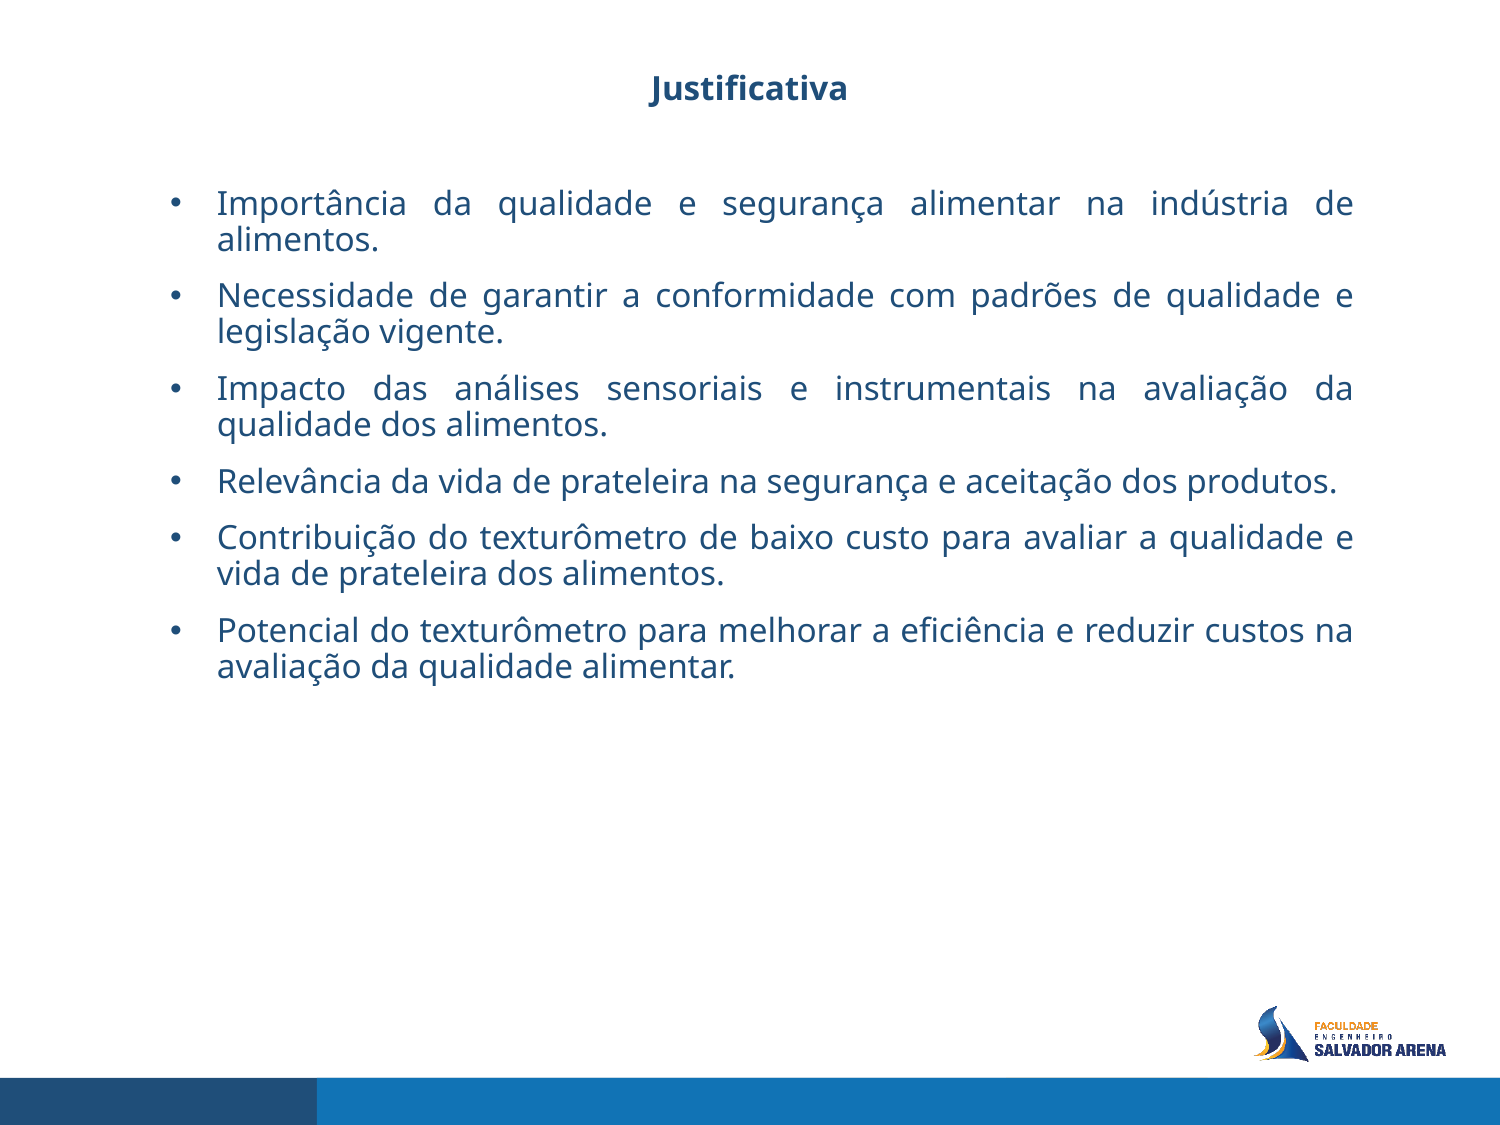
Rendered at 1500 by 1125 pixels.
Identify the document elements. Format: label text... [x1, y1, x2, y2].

picture [1239, 999, 1446, 1065]
list Importância da qualidade e segurança alimentar na indústria de alimentos. Necessidade de garantir a conformidade com padrões de qualidade e legislação vigente. Impacto das análises sensoriais e instrumentais na avaliação da qualidade dos alimentos. Relevância da vida de prateleira na segurança e aceitação dos produtos. Contribuição do texturômetro de baixo custo para avaliar a qualidade e vida de prateleira dos alimentos. Potencial do texturômetro para melhorar a eficiência e reduzir custos na avaliação da qualidade alimentar. [155, 179, 1371, 855]
list Justificativa [155, 55, 1345, 125]
